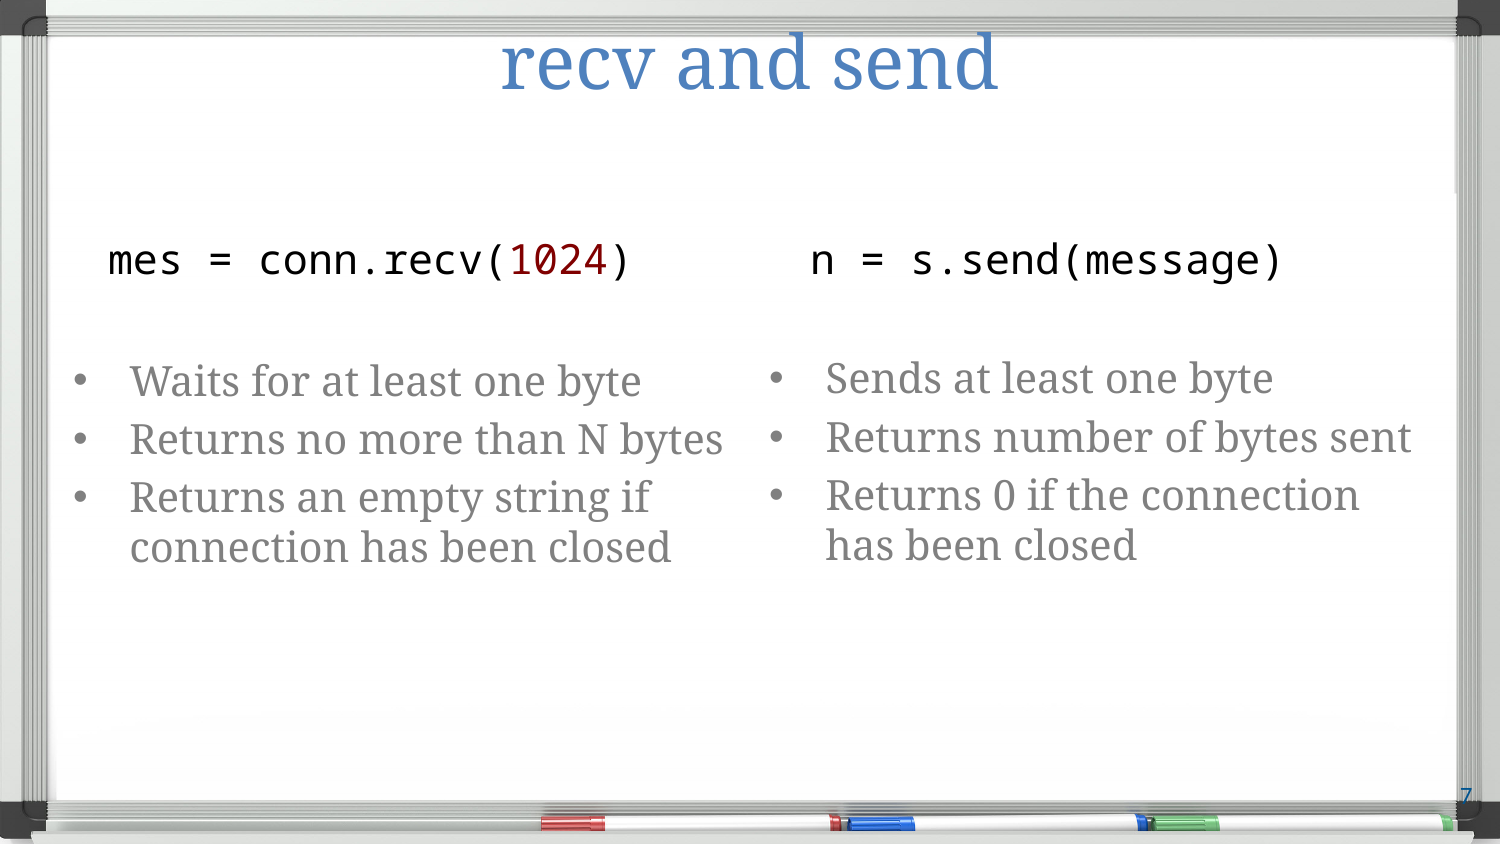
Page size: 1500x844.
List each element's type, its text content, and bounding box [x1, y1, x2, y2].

text_box Sends at least one byte Returns number of bytes sent Returns 0 if the connection has been closed [754, 344, 1442, 608]
text_box mes = conn.recv(1024) [93, 221, 648, 291]
list Waits for at least one byte Returns no more than N bytes Returns an empty string if connection has been closed [58, 346, 746, 610]
text_box n = s.send(message) [795, 221, 1300, 291]
slide_number 7 [1387, 771, 1488, 817]
title recv and send [12, 9, 1488, 110]
picture [0, 0, 1500, 844]
